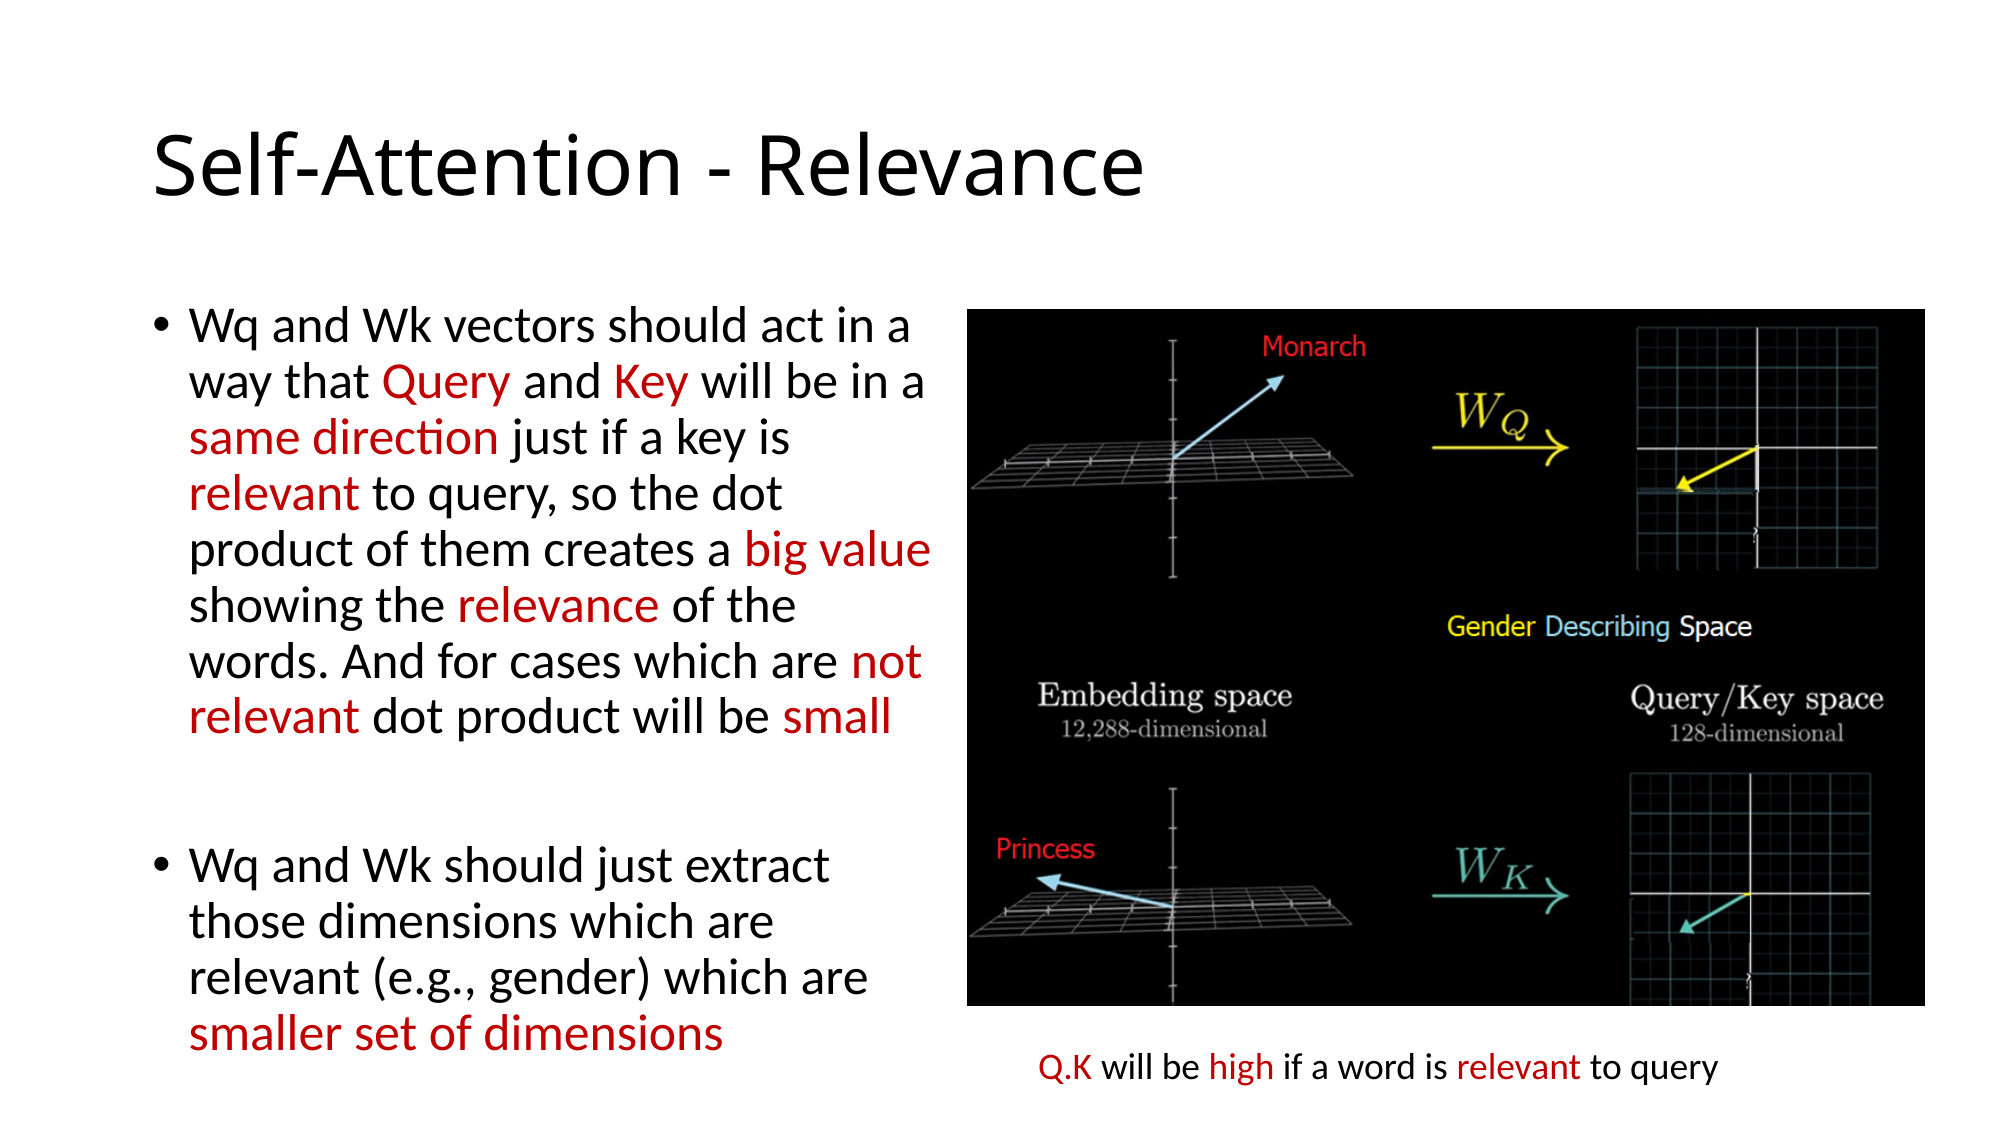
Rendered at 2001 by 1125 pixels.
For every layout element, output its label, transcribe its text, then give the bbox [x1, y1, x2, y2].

title Self-Attention - Relevance [137, 59, 1863, 278]
text_box Q.K will be high if a word is relevant to query [1023, 1034, 2000, 1095]
list Wq and Wk vectors should act in a way that Query and Key will be in a same direction just if a key is relevant to query, so the dot product of them creates a big value showing the relevance of the words. And for cases which are not relevant dot product will be small Wq and Wk should just extract those dimensions which are relevant (e.g., gender) which are smaller set of dimensions [137, 290, 953, 1079]
picture [967, 309, 1925, 1006]
